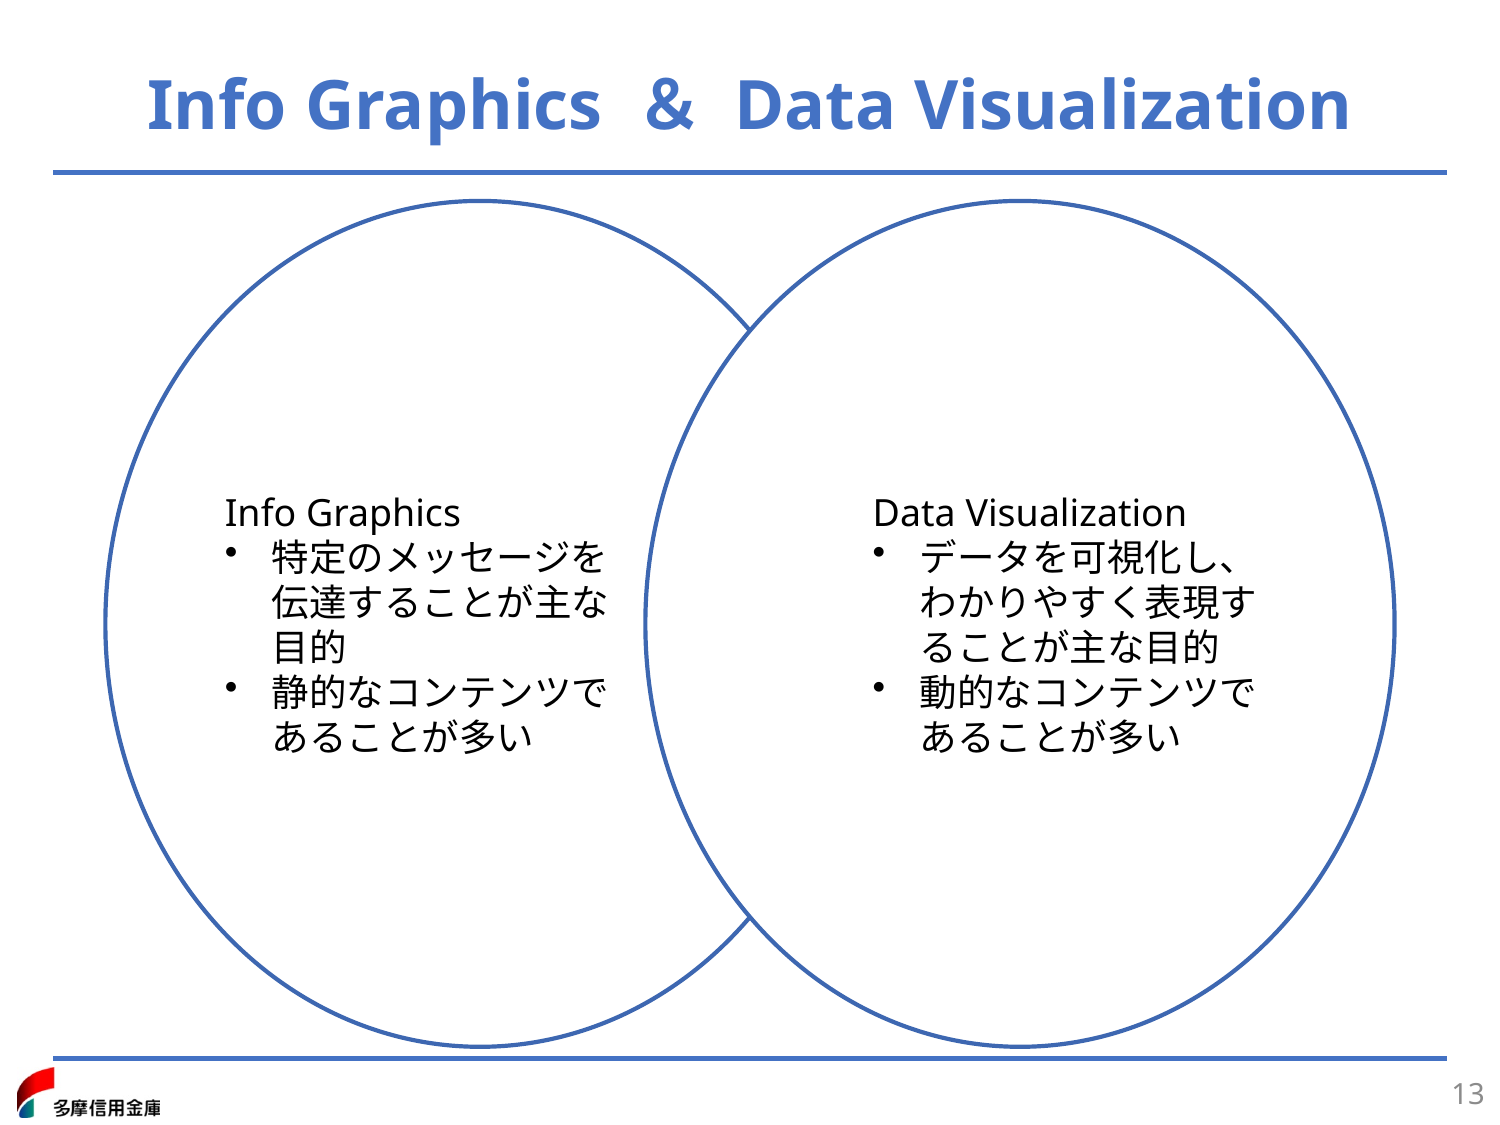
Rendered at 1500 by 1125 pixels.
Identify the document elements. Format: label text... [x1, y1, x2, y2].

picture [17, 1067, 160, 1118]
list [74, 196, 1426, 1048]
title Info Graphics ＆ Data Visualization [75, 19, 1425, 185]
slide_number 13 [1149, 1065, 1500, 1125]
